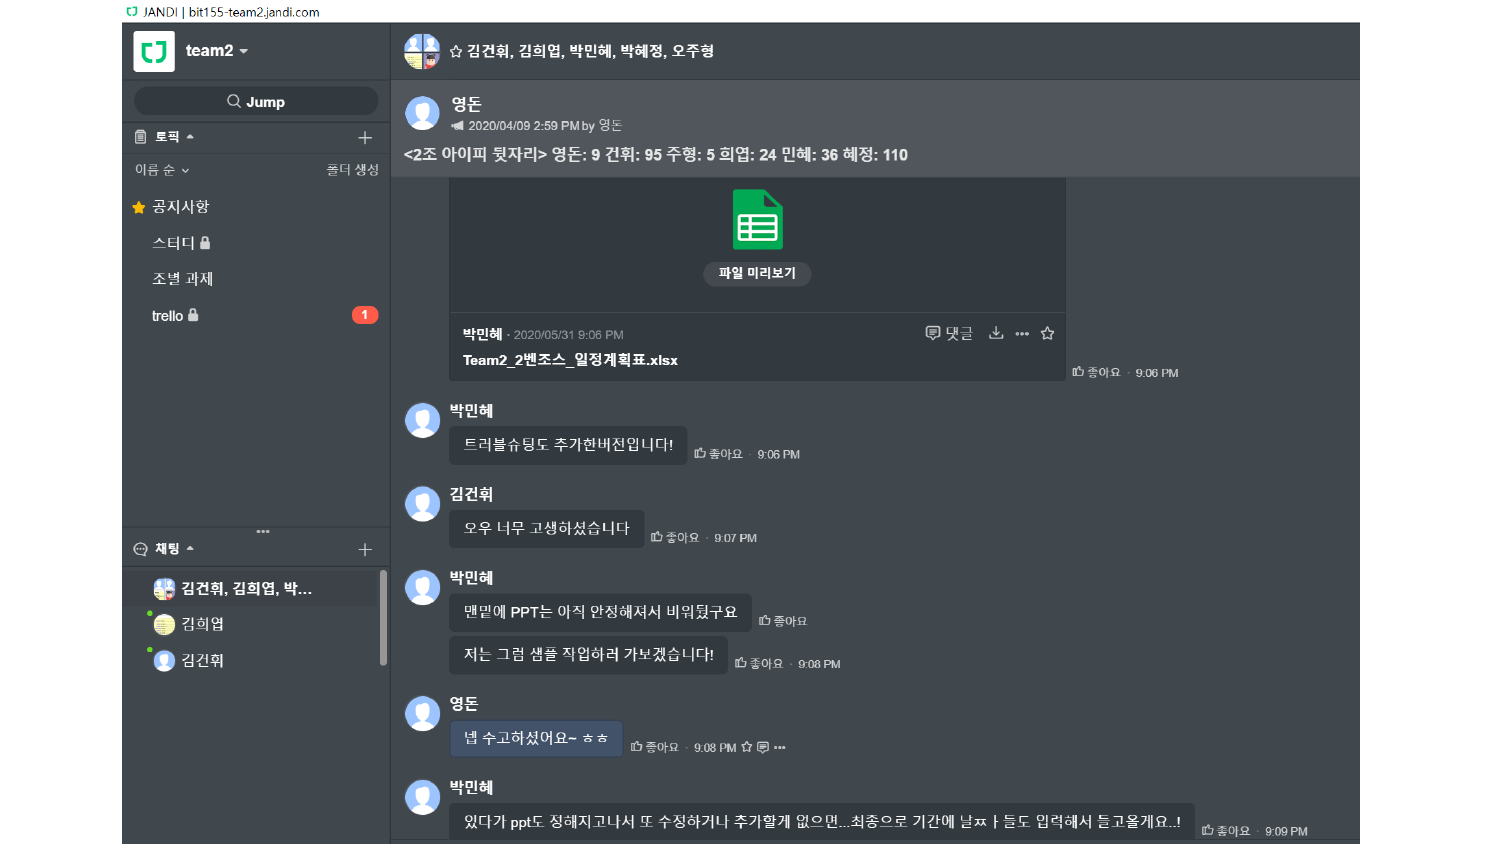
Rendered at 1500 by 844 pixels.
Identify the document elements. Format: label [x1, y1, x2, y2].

picture [122, 0, 1360, 844]
